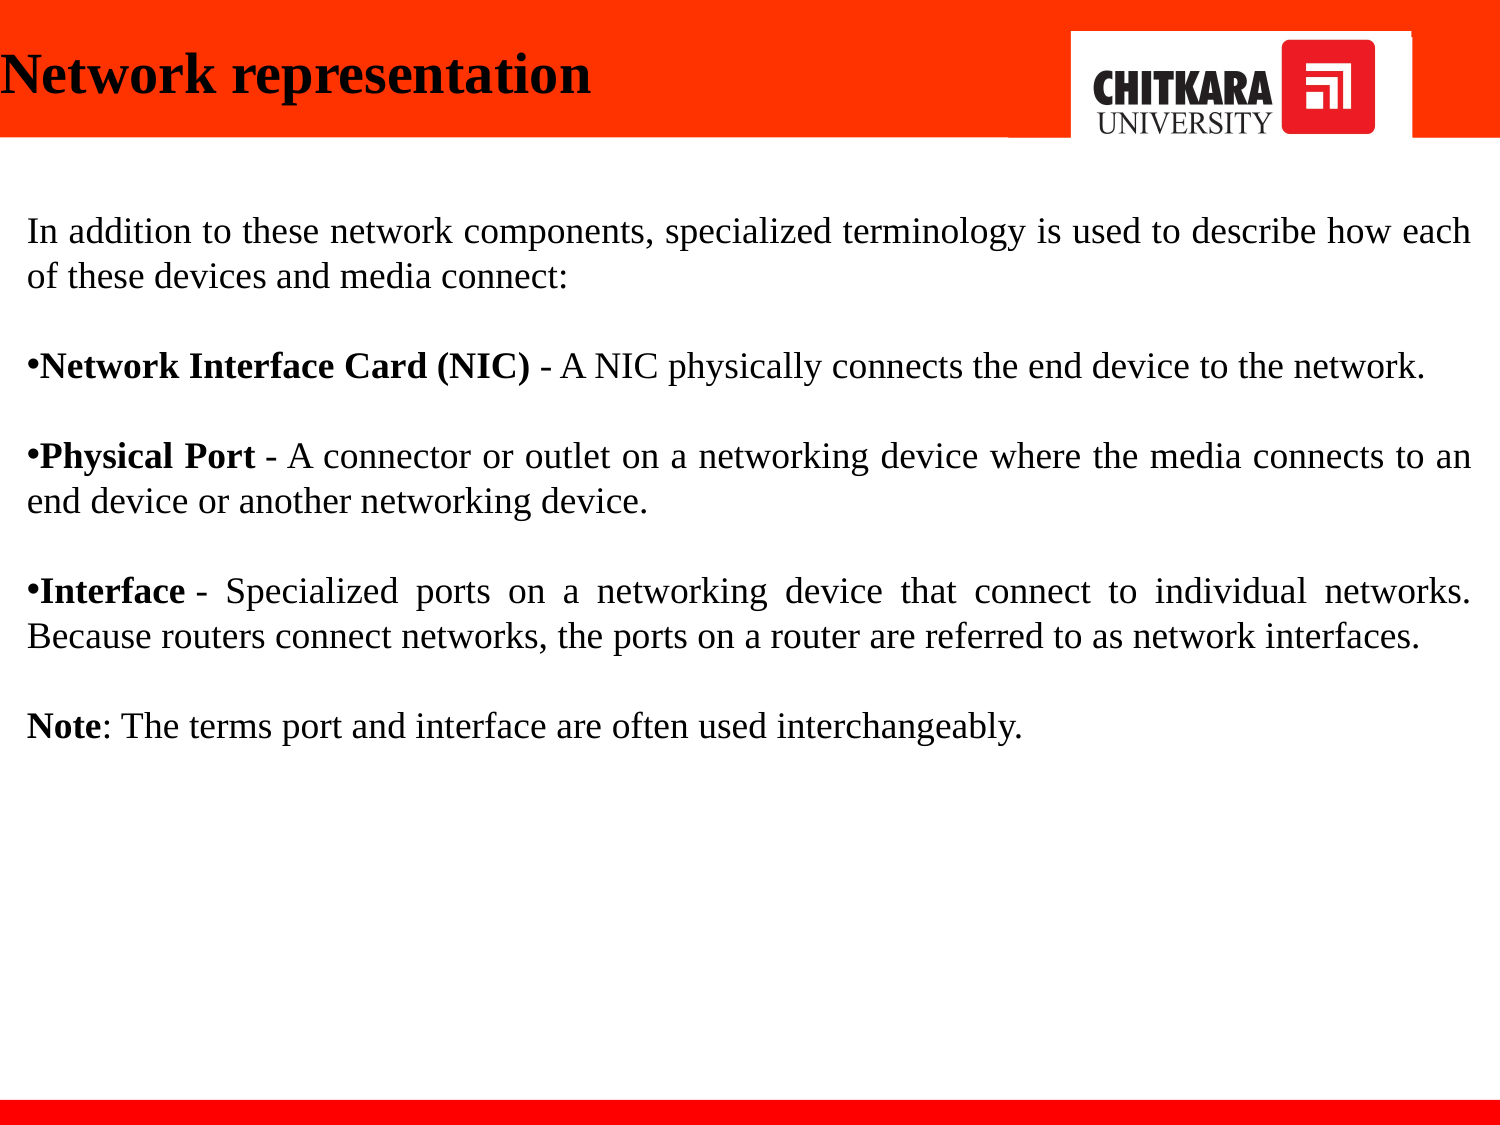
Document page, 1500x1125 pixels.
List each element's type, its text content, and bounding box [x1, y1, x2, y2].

picture [1074, 37, 1390, 138]
title Network representation [0, 0, 900, 150]
text_box In addition to these network components, specialized terminology is used to describe how each of these devices and media connect: Network Interface Card (NIC) - A NIC physically connects the end device to the network. Physical Port - A connector or outlet on a networking device where the media connects to an end device or another networking device. Interface - Specialized ports on a networking device that connect to individual networks. Because routers connect networks, the ports on a router are referred to as network interfaces. Note: The terms port and interface are often used interchangeably. [11, 198, 1489, 754]
